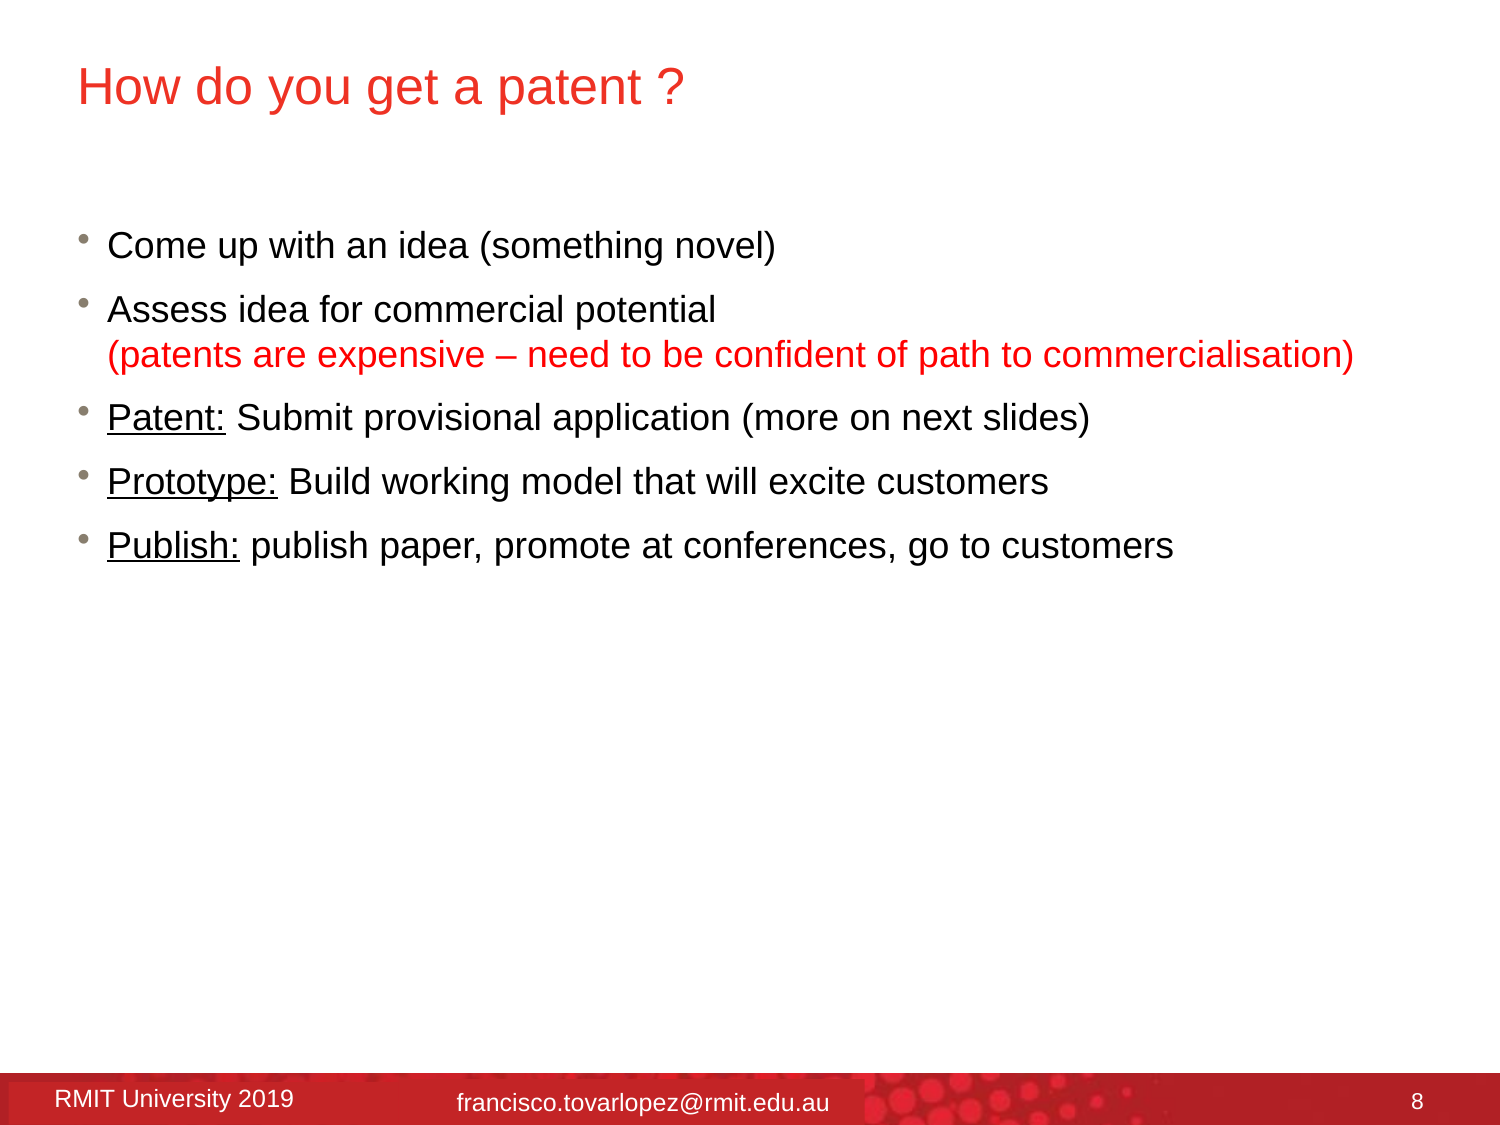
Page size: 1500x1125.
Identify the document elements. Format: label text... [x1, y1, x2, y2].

picture [0, 1073, 1500, 1125]
list Come up with an idea (something novel) Assess idea for commercial potential (patents are expensive – need to be confident of path to commercialisation) Patent: Submit provisional application (more on next slides) Prototype: Build working model that will excite customers Publish: publish paper, promote at conferences, go to customers [62, 213, 1413, 1012]
slide_number 8 [1088, 1078, 1440, 1115]
title How do you get a patent ? [62, 45, 1413, 197]
